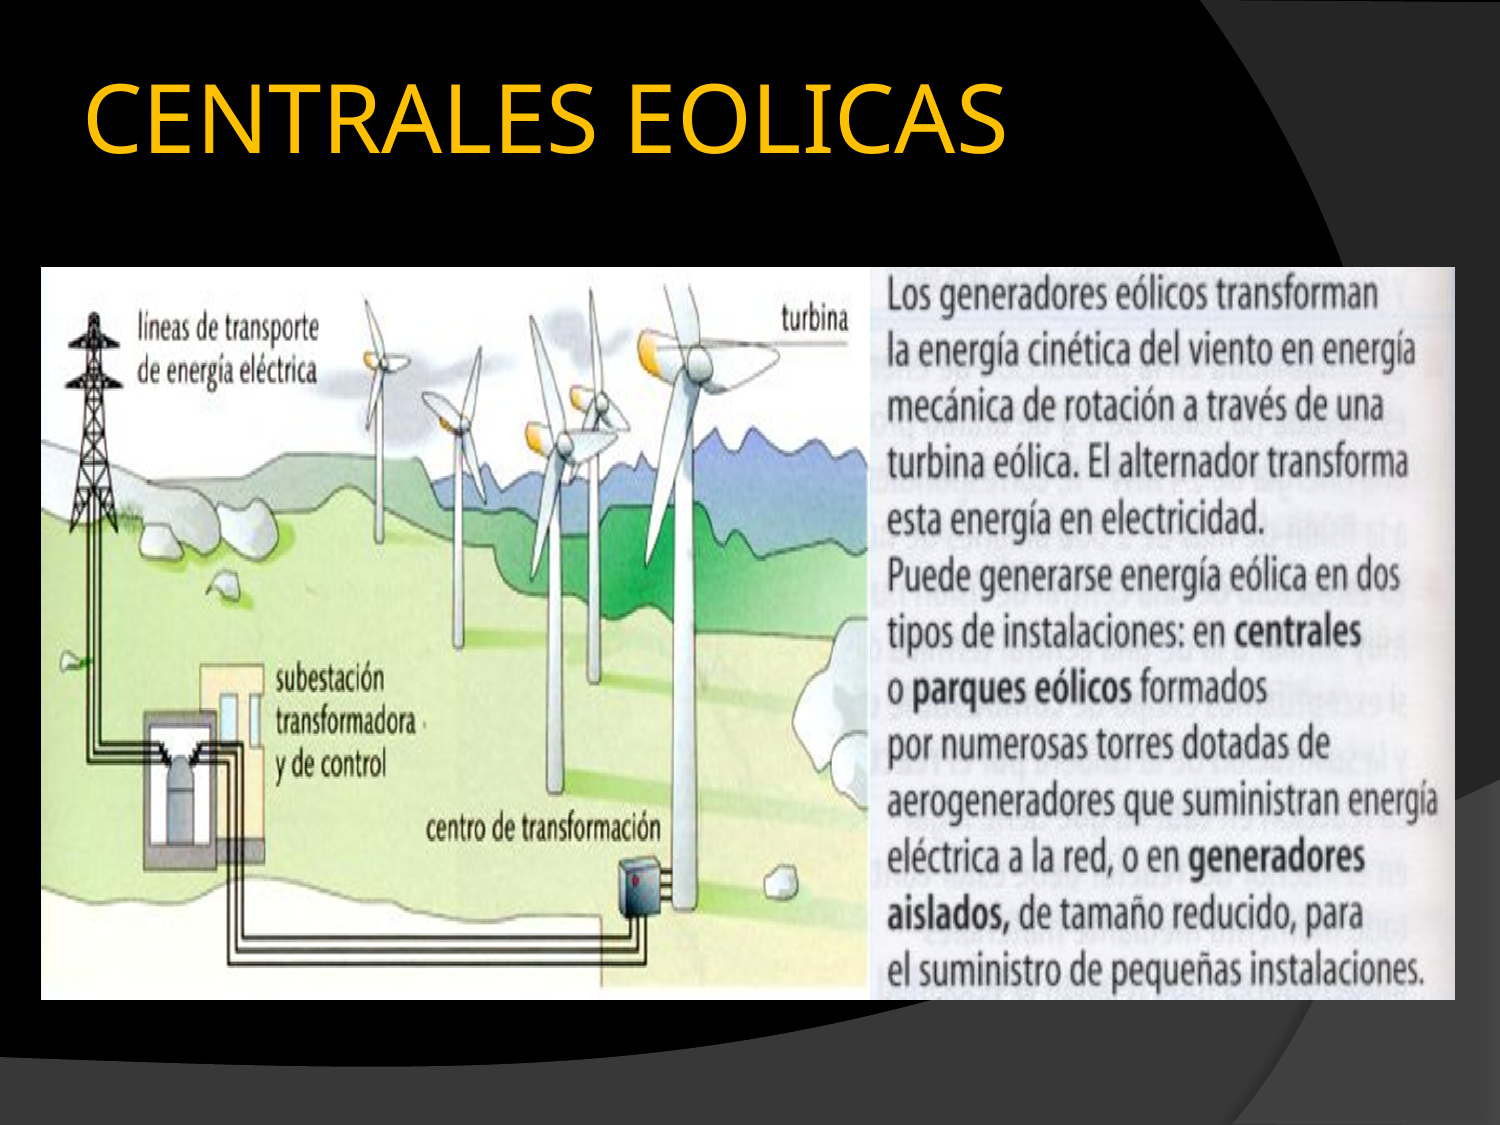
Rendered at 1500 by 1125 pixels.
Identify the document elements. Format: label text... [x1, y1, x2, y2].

picture [870, 266, 1455, 1000]
title CENTRALES EOLICAS [75, 45, 1425, 185]
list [41, 266, 862, 1000]
